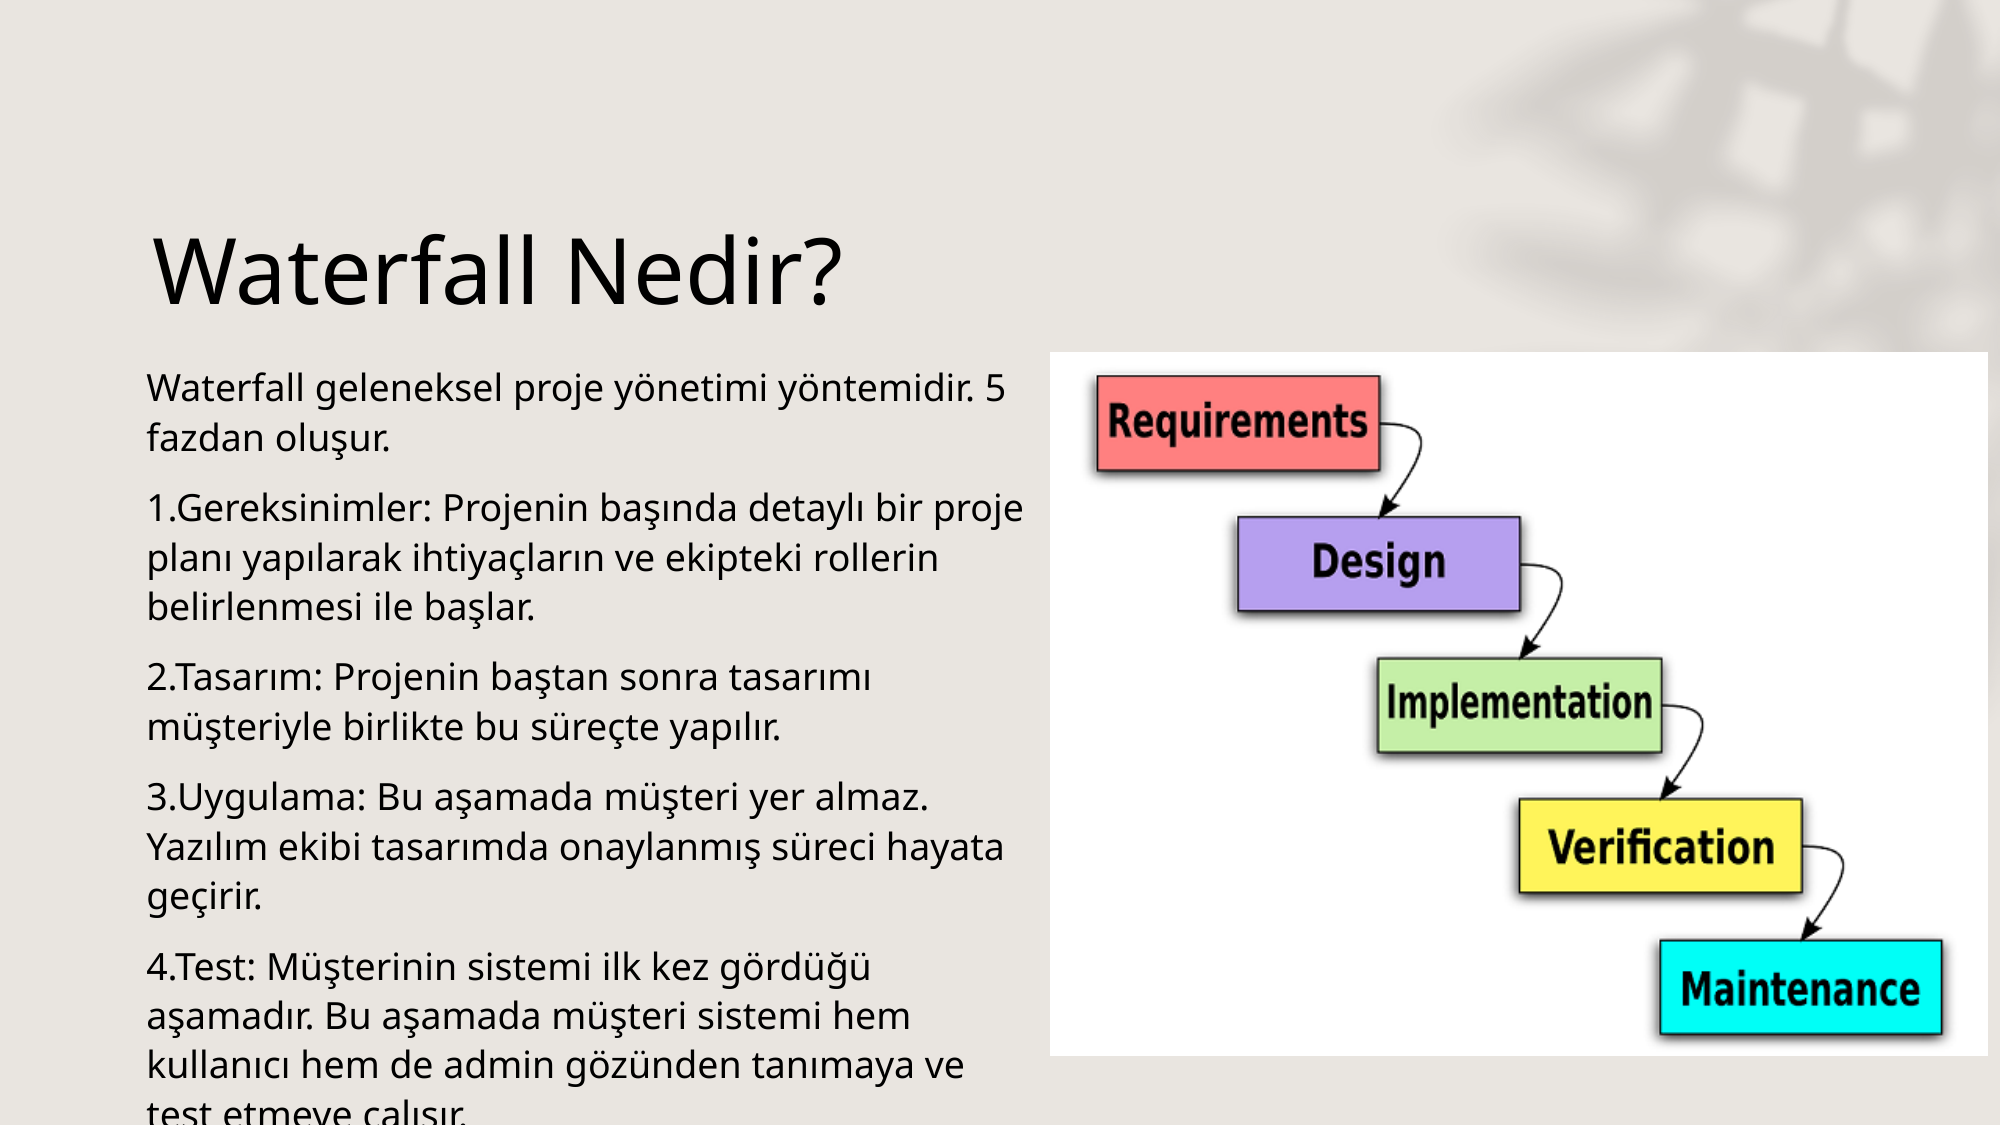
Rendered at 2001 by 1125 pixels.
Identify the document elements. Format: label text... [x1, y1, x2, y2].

title Waterfall Nedir? [137, 122, 1050, 331]
subtitle Waterfall geleneksel proje yönetimi yöntemidir. 5 fazdan oluşur. 1.Gereksinimler: Projenin başında detaylı bir proje planı yapılarak ihtiyaçların ve ekipteki rollerin belirlenmesi ile başlar. 2.Tasarım: Projenin baştan sonra tasarımı müşteriyle birlikte bu süreçte yapılır. 3.Uygulama: Bu aşamada müşteri yer almaz. Yazılım ekibi tasarımda onaylanmış süreci hayata geçirir. 4.Test: Müşterinin sistemi ilk kez gördüğü aşamadır. Bu aşamada müşteri sistemi hem kullanıcı hem de admin gözünden tanımaya ve test etmeye çalışır. 5. Canlıya Geçişi: Canlı sistemde kullanıma geçilir. [131, 352, 1044, 967]
picture [1049, 352, 1988, 1056]
